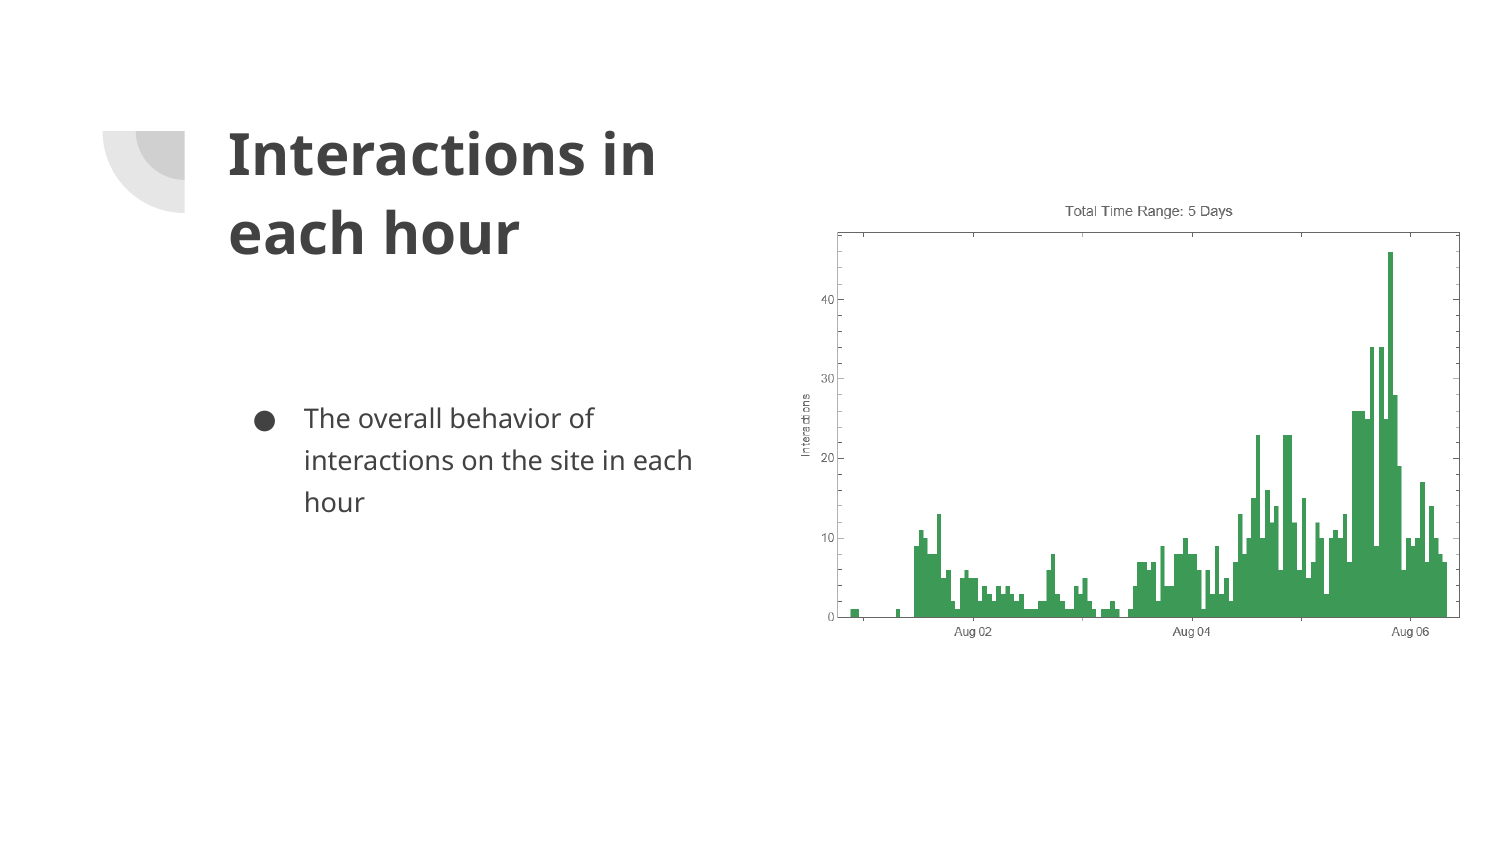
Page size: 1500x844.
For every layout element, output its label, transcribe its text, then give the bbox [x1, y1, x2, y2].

picture [789, 202, 1483, 641]
list The overall behavior of interactions on the site in each hour [213, 378, 758, 744]
title Interactions in each hour [213, 98, 758, 359]
